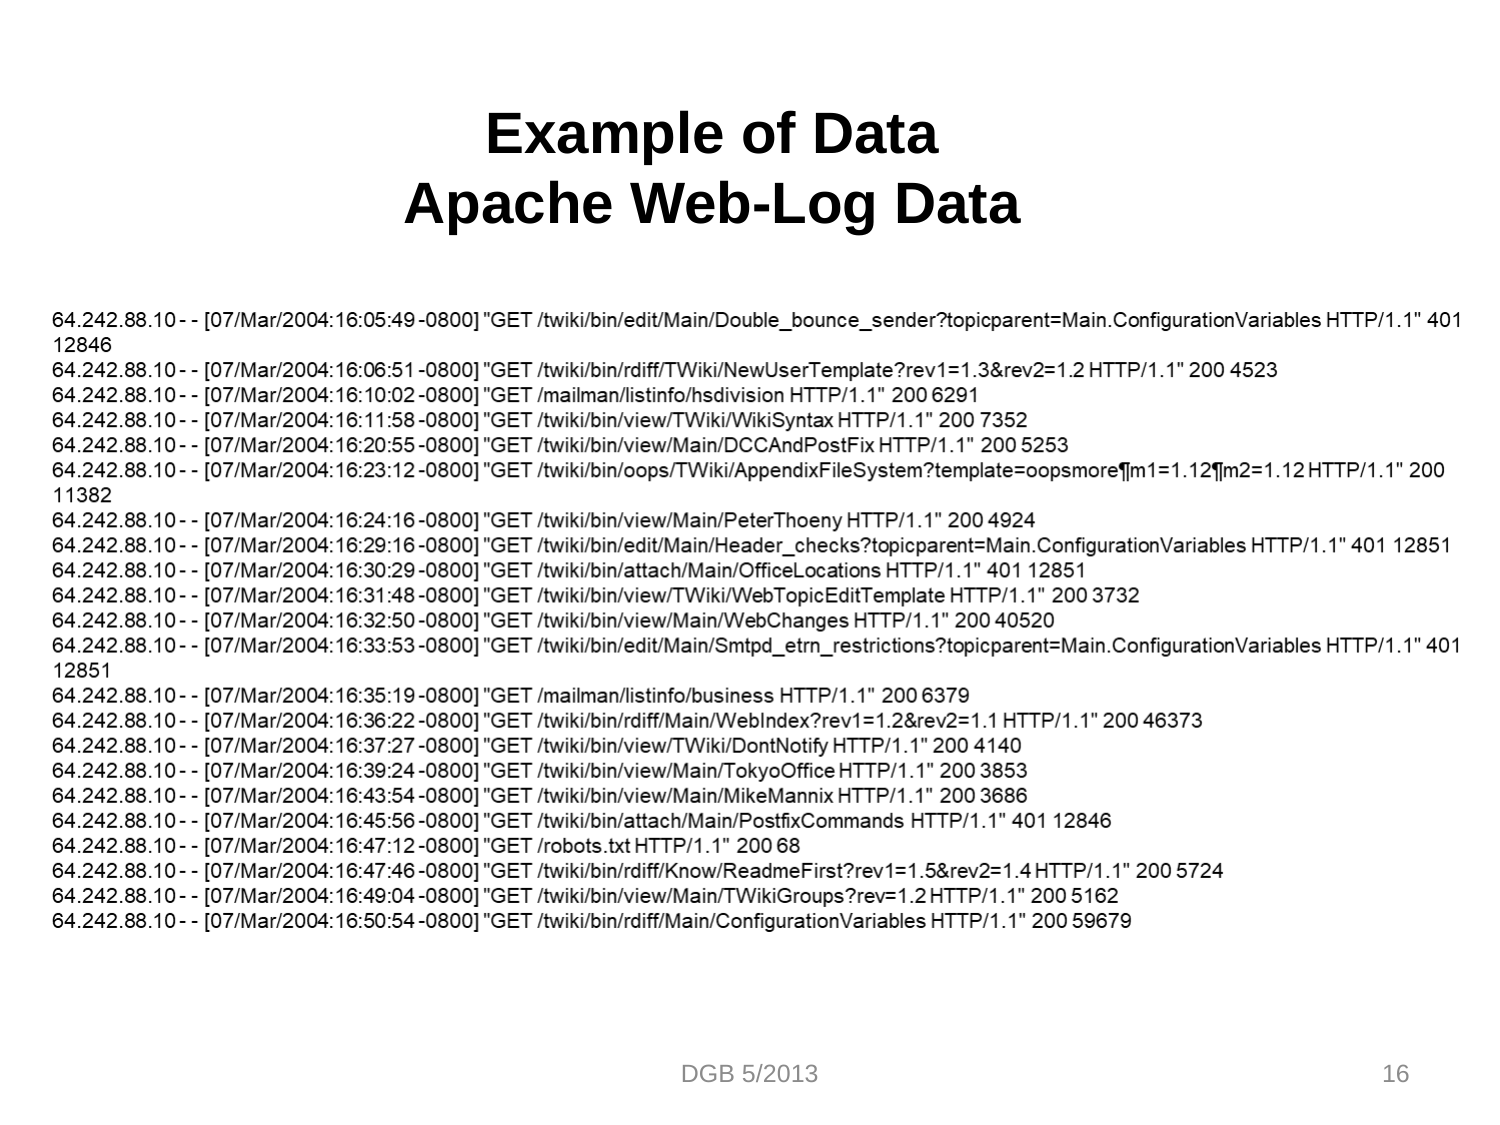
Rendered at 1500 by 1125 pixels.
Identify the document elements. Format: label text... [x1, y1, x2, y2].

text_box Example of Data Apache Web-Log Data [237, 87, 1188, 243]
picture [36, 299, 1500, 948]
slide_number 16 [1074, 1042, 1425, 1103]
footer DGB 5/2013 [512, 1042, 988, 1103]
